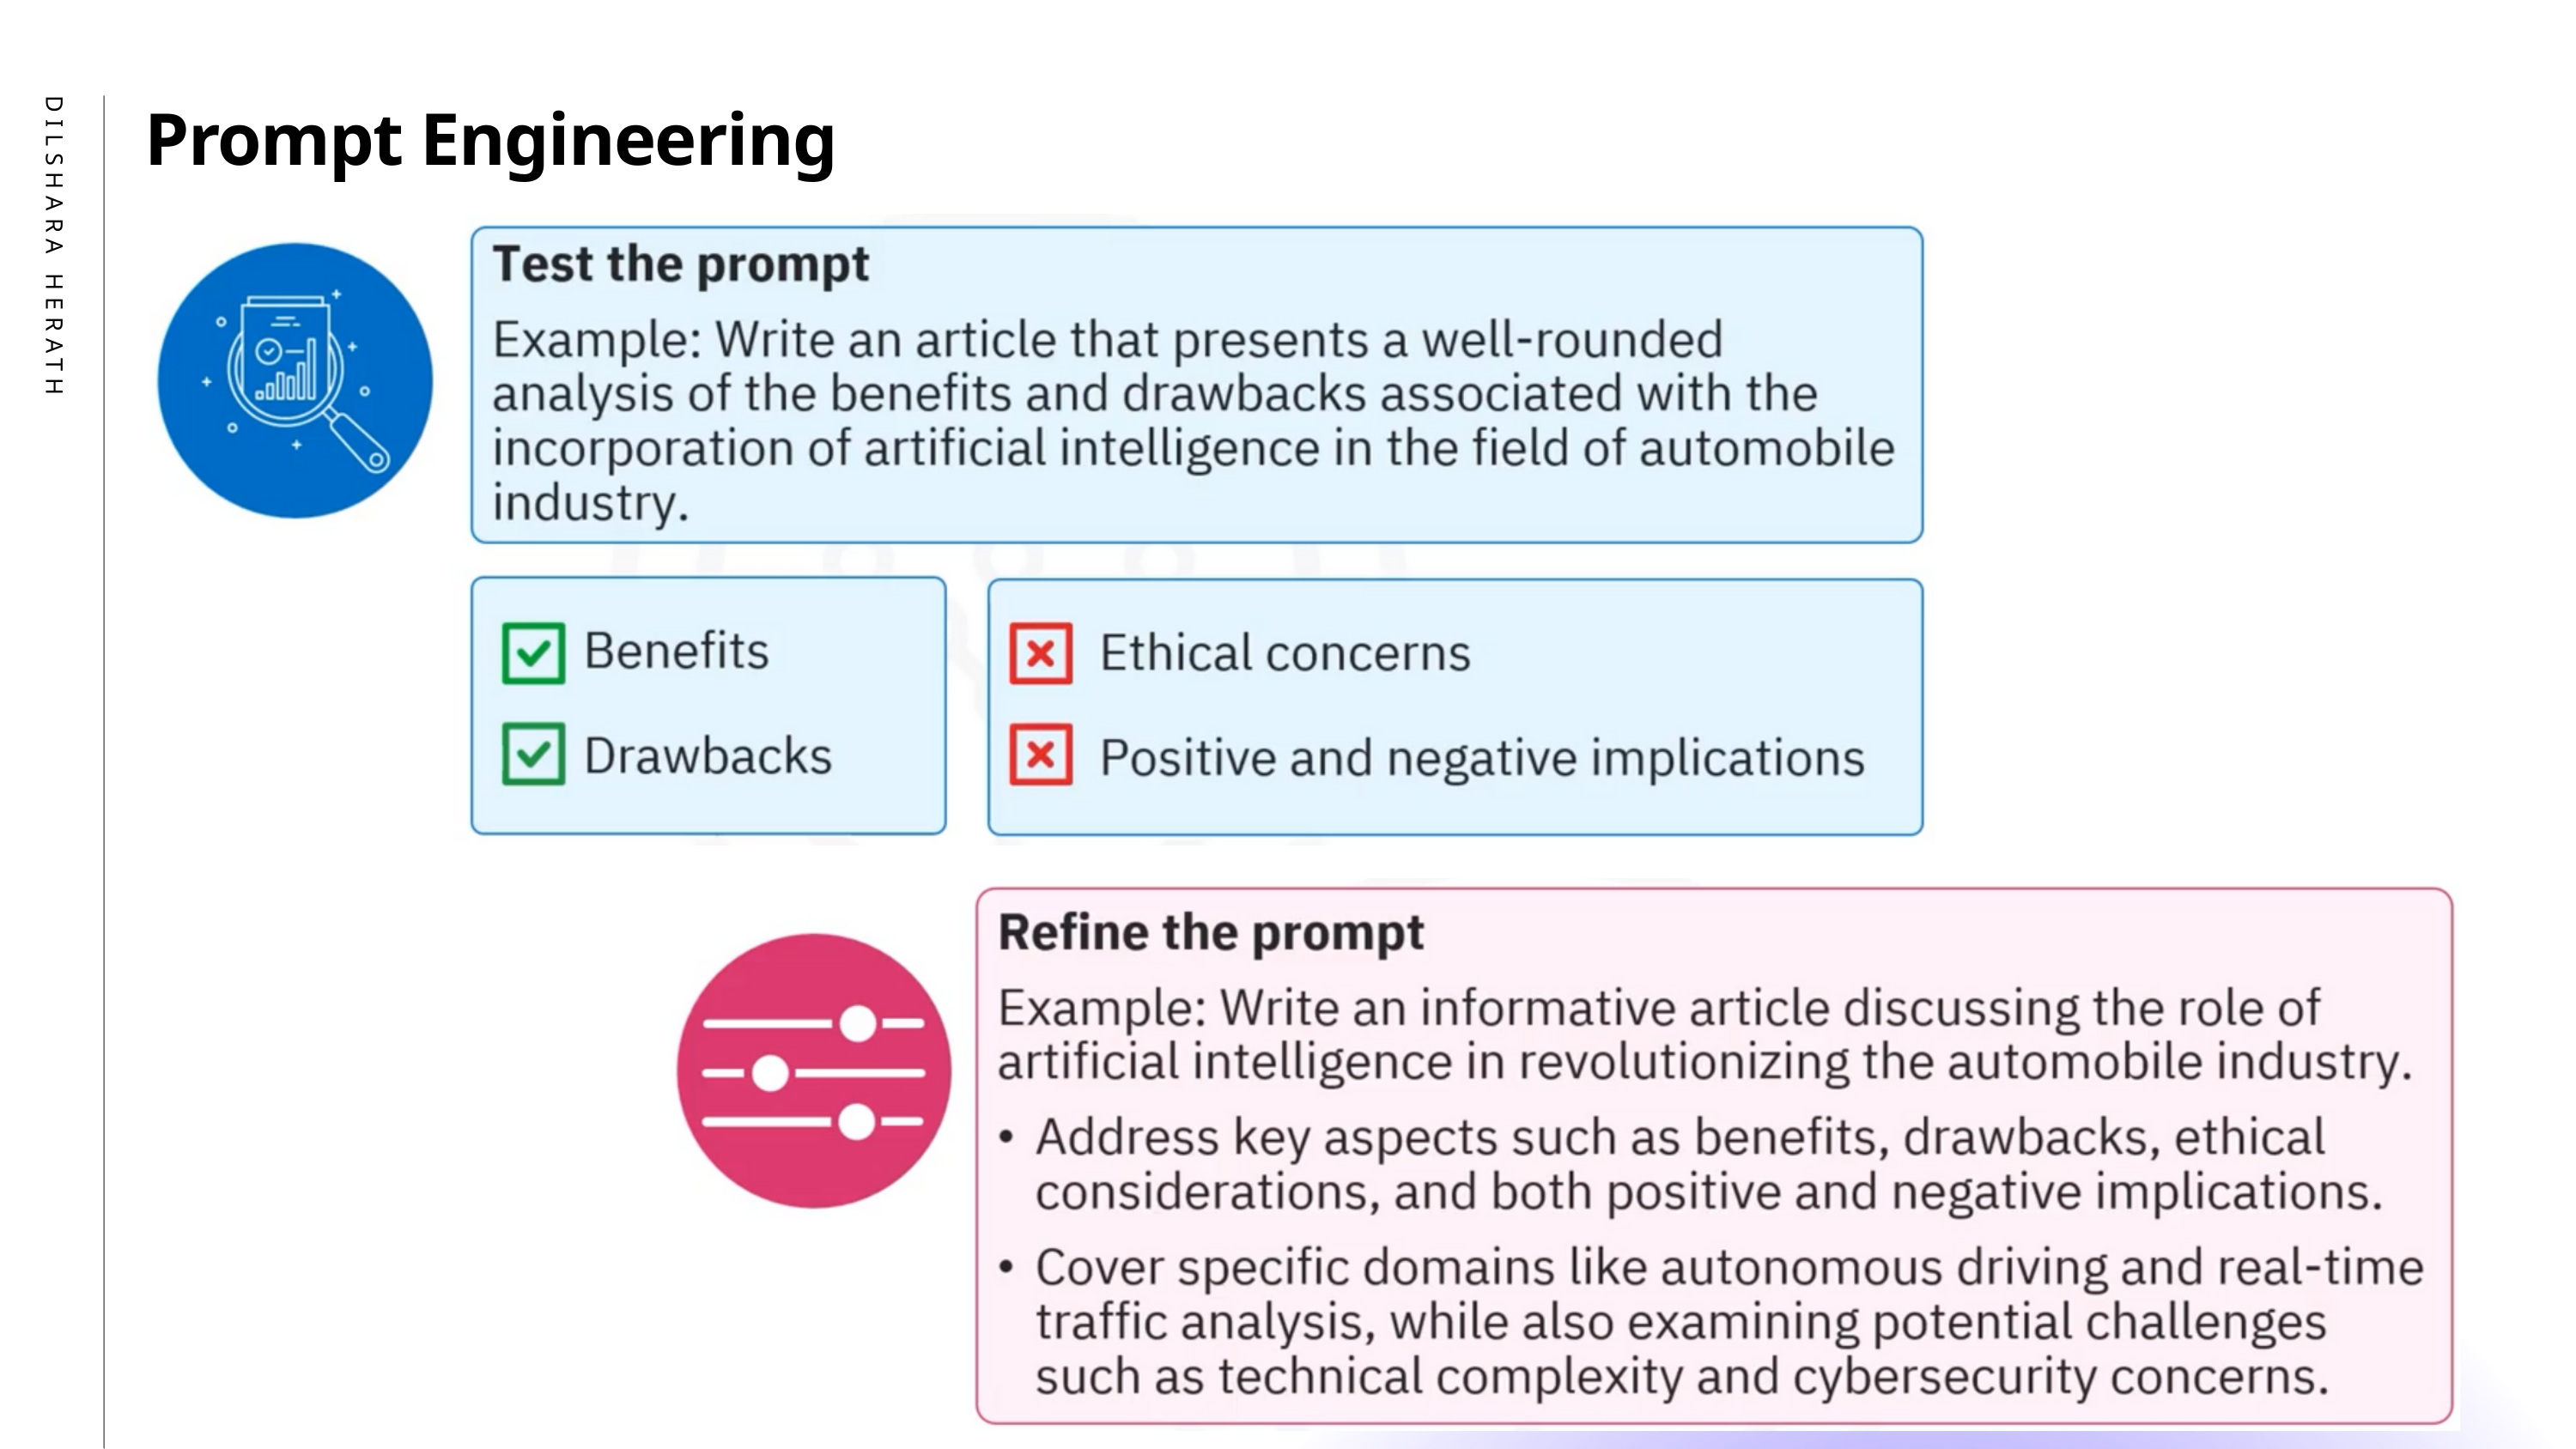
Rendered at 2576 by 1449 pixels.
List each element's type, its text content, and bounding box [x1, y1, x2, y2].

text_box [144, 214, 1935, 846]
text_box [1172, 1108, 2576, 1449]
text_box [670, 878, 2461, 1431]
text_box DILSHARA HERATH [41, 95, 75, 530]
text_box Prompt Engineering [144, 103, 1434, 180]
